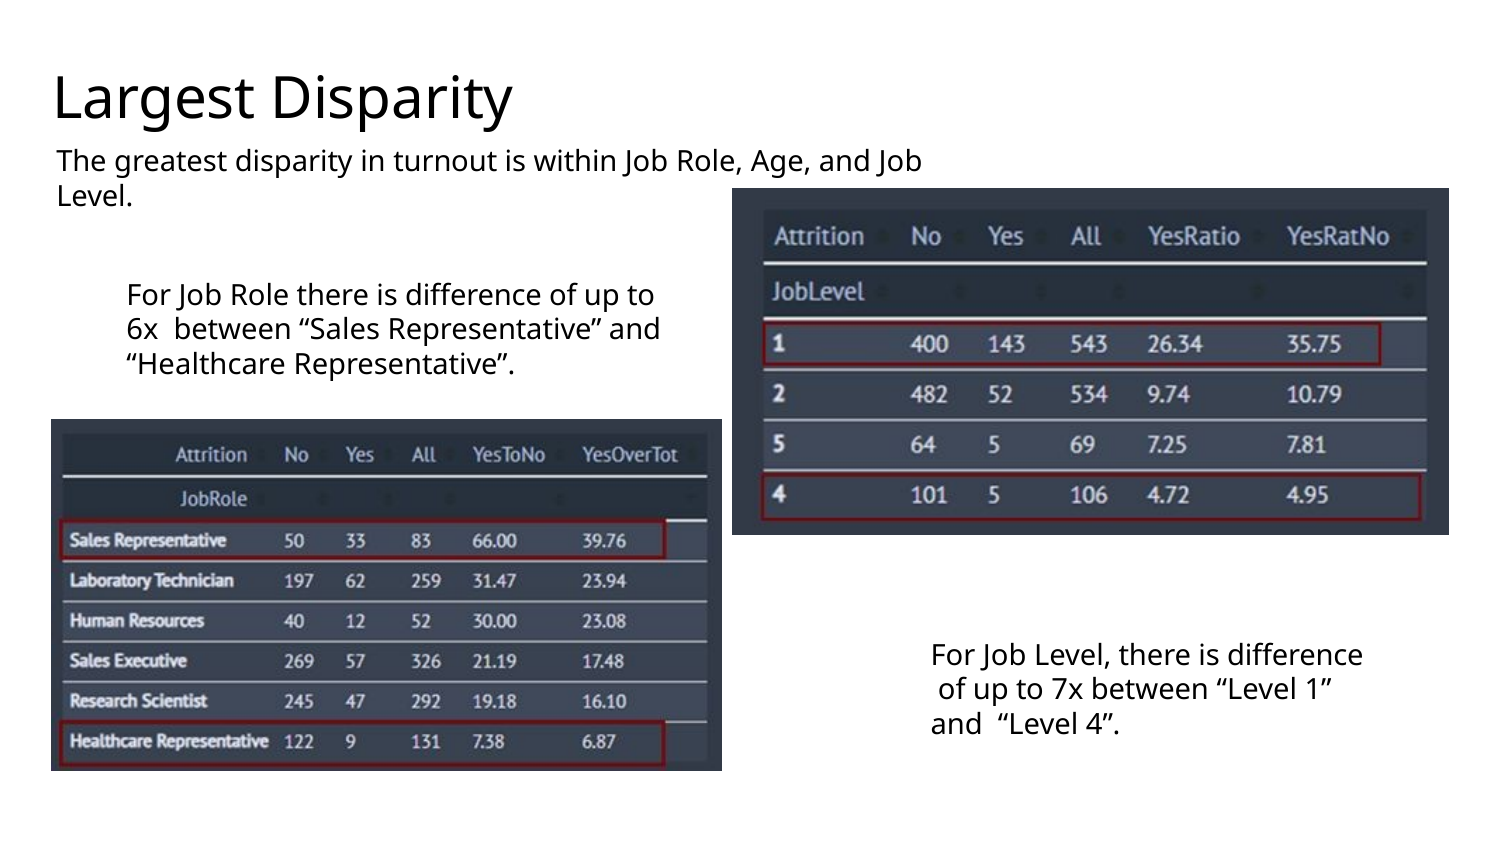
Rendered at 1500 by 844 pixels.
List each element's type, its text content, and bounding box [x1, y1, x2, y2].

text_box For Job Role there is difference of up to 6x between “Sales Representative” and “Healthcare Representative”. [124, 273, 687, 381]
picture [50, 418, 722, 771]
title Largest Disparity The greatest disparity in turnout is within Job Role, Age, and Job Level. [50, 32, 975, 213]
picture [732, 188, 1450, 535]
text_box For Job Level, there is difference of up to 7x between “Level 1” and “Level 4”. [928, 633, 1366, 741]
